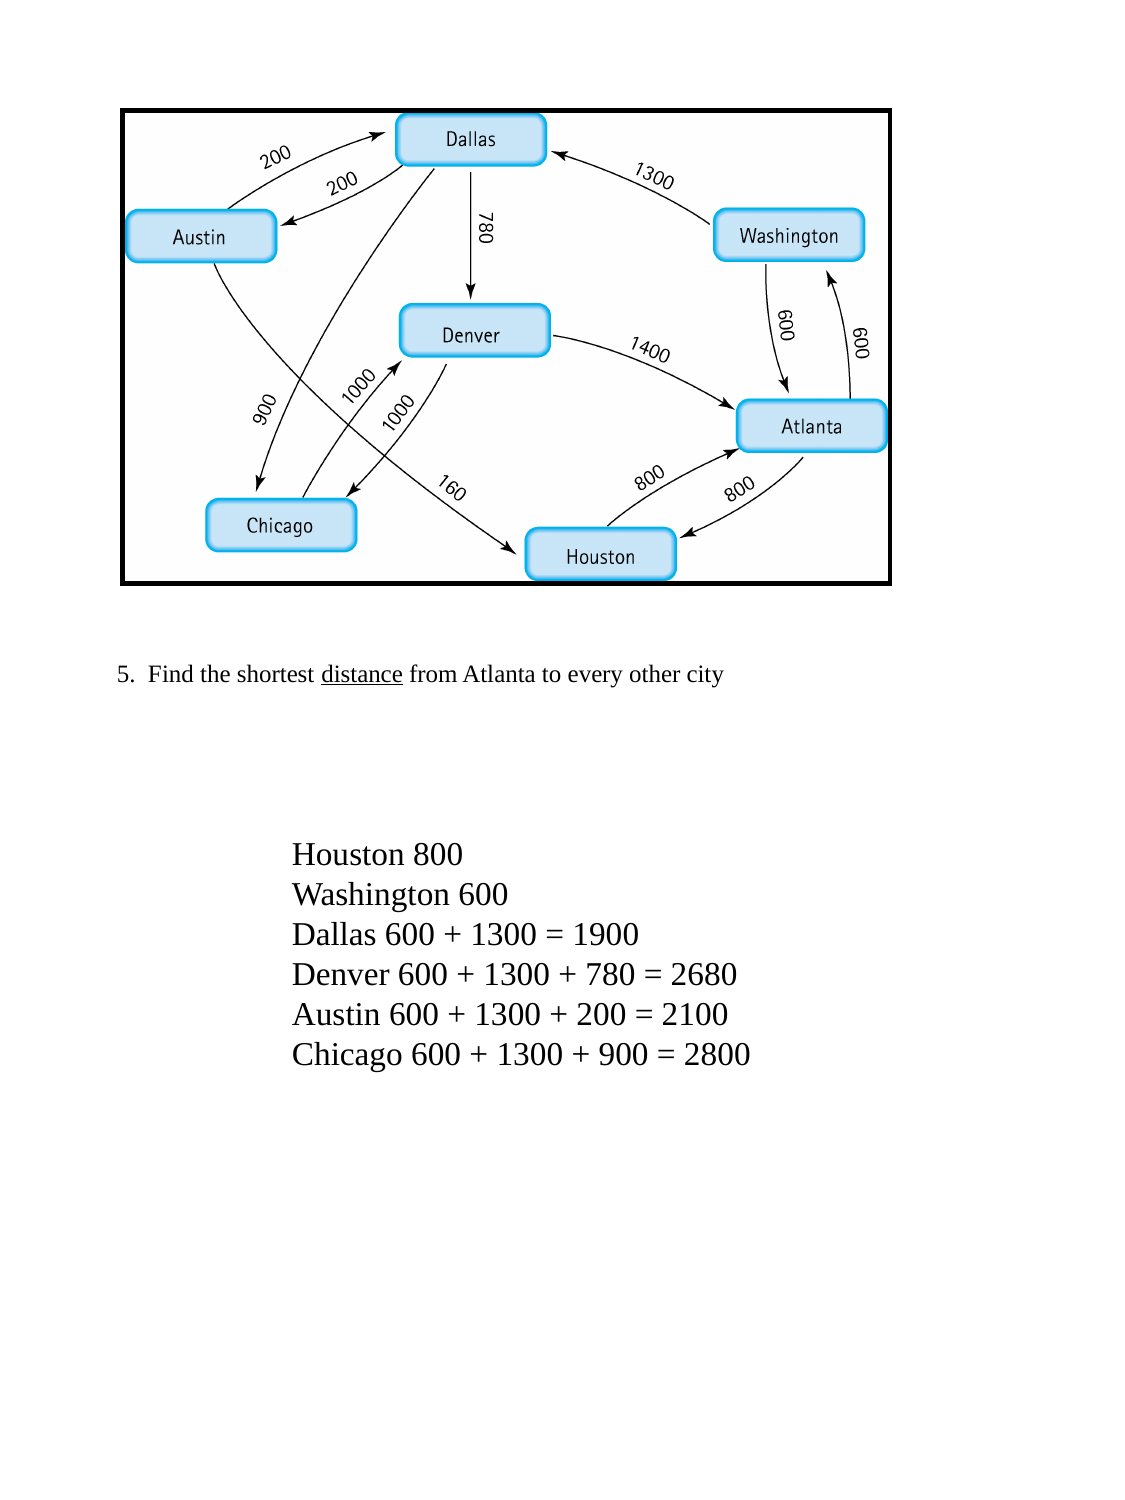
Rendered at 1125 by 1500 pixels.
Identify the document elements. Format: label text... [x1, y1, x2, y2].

text_box 5. Find the shortest distance from Atlanta to every other city [102, 650, 740, 695]
text_box Houston 800 Washington 600 Dallas 600 + 1300 = 1900 Denver 600 + 1300 + 780 = 2680 Austin 600 + 1300 + 200 = 2100 Chicago 600 + 1300 + 900 = 2800 [277, 824, 767, 1080]
picture [398, 115, 544, 164]
picture [124, 112, 888, 582]
picture [739, 402, 885, 450]
picture [128, 212, 274, 260]
picture [528, 530, 674, 578]
